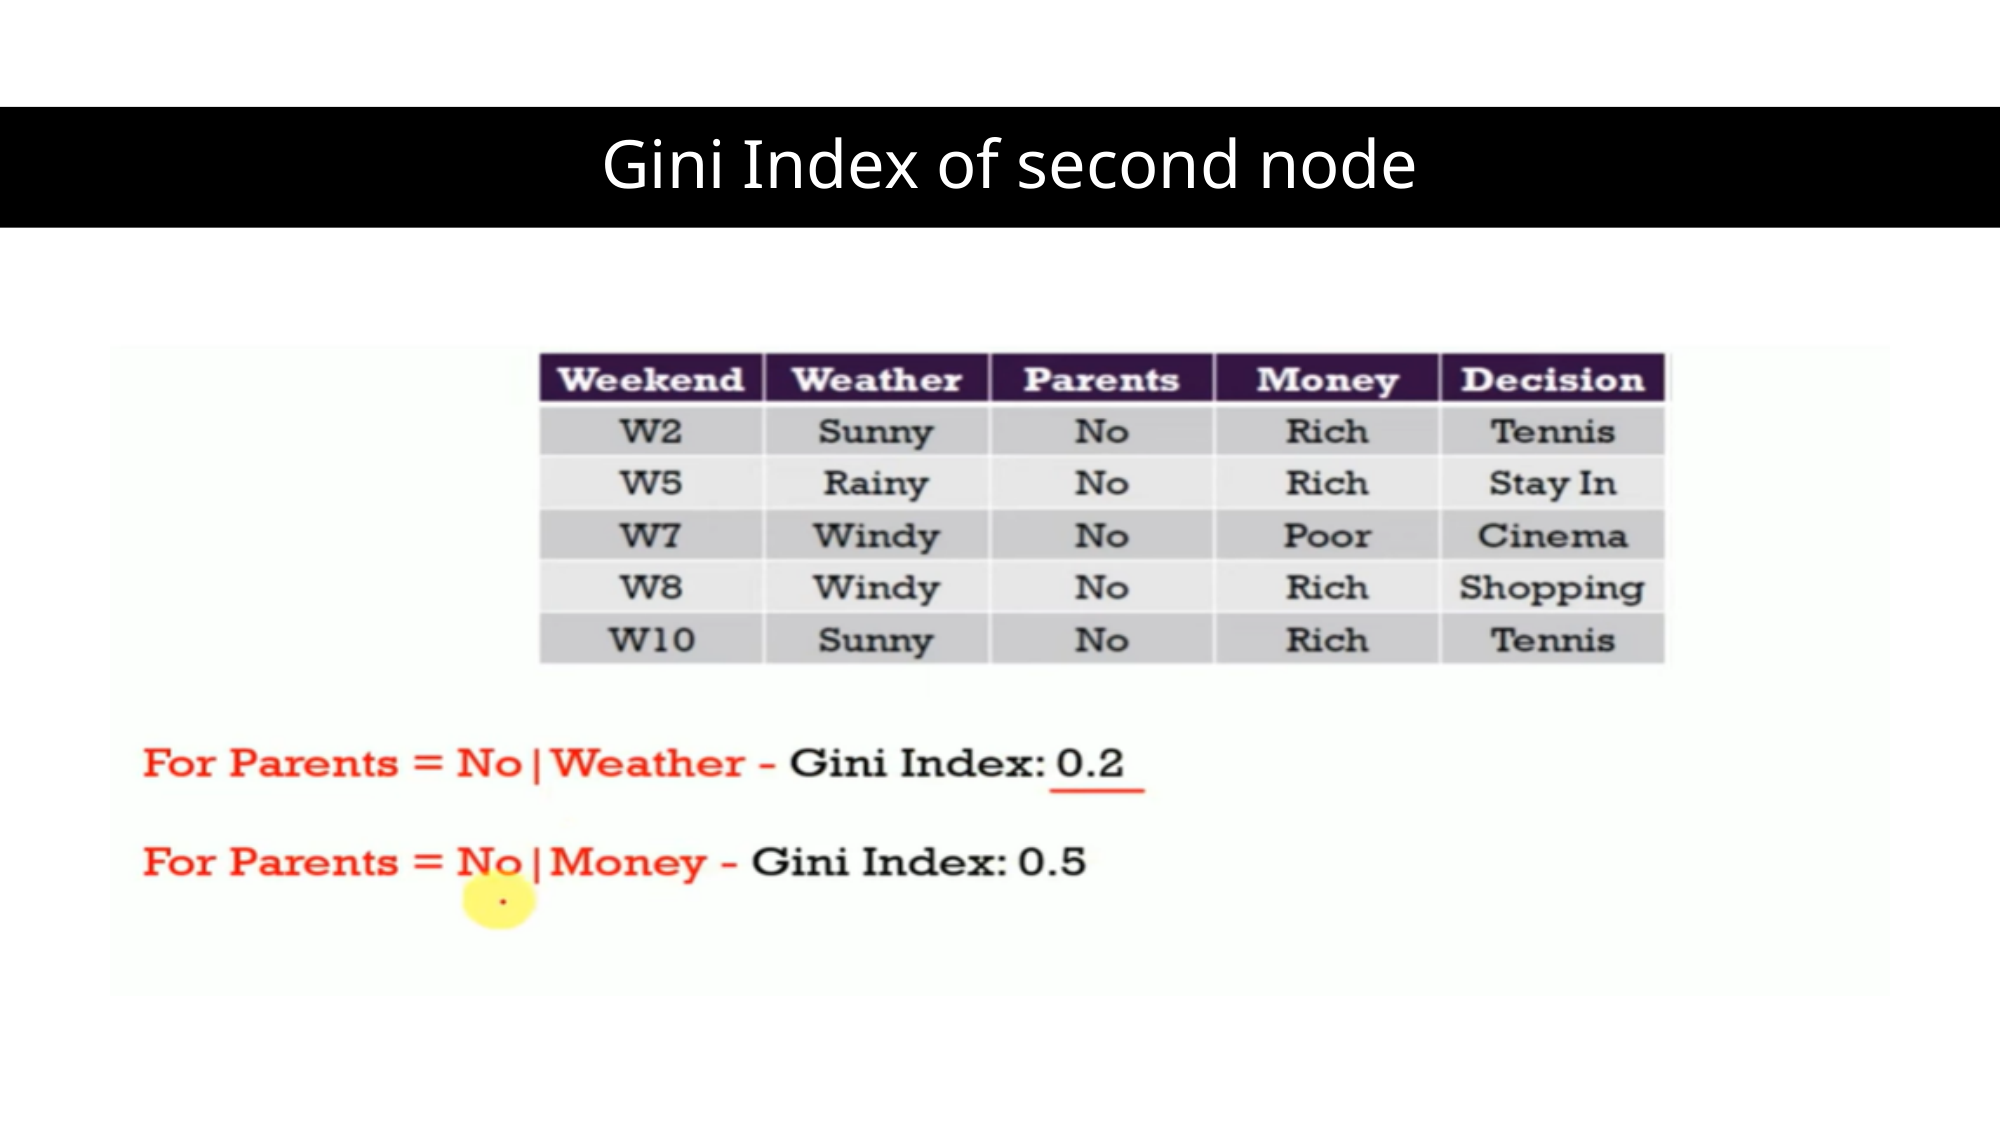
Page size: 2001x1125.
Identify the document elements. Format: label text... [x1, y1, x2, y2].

title Gini Index of second node [91, 105, 1931, 228]
picture [110, 274, 1890, 996]
text_box [0, 106, 2000, 229]
